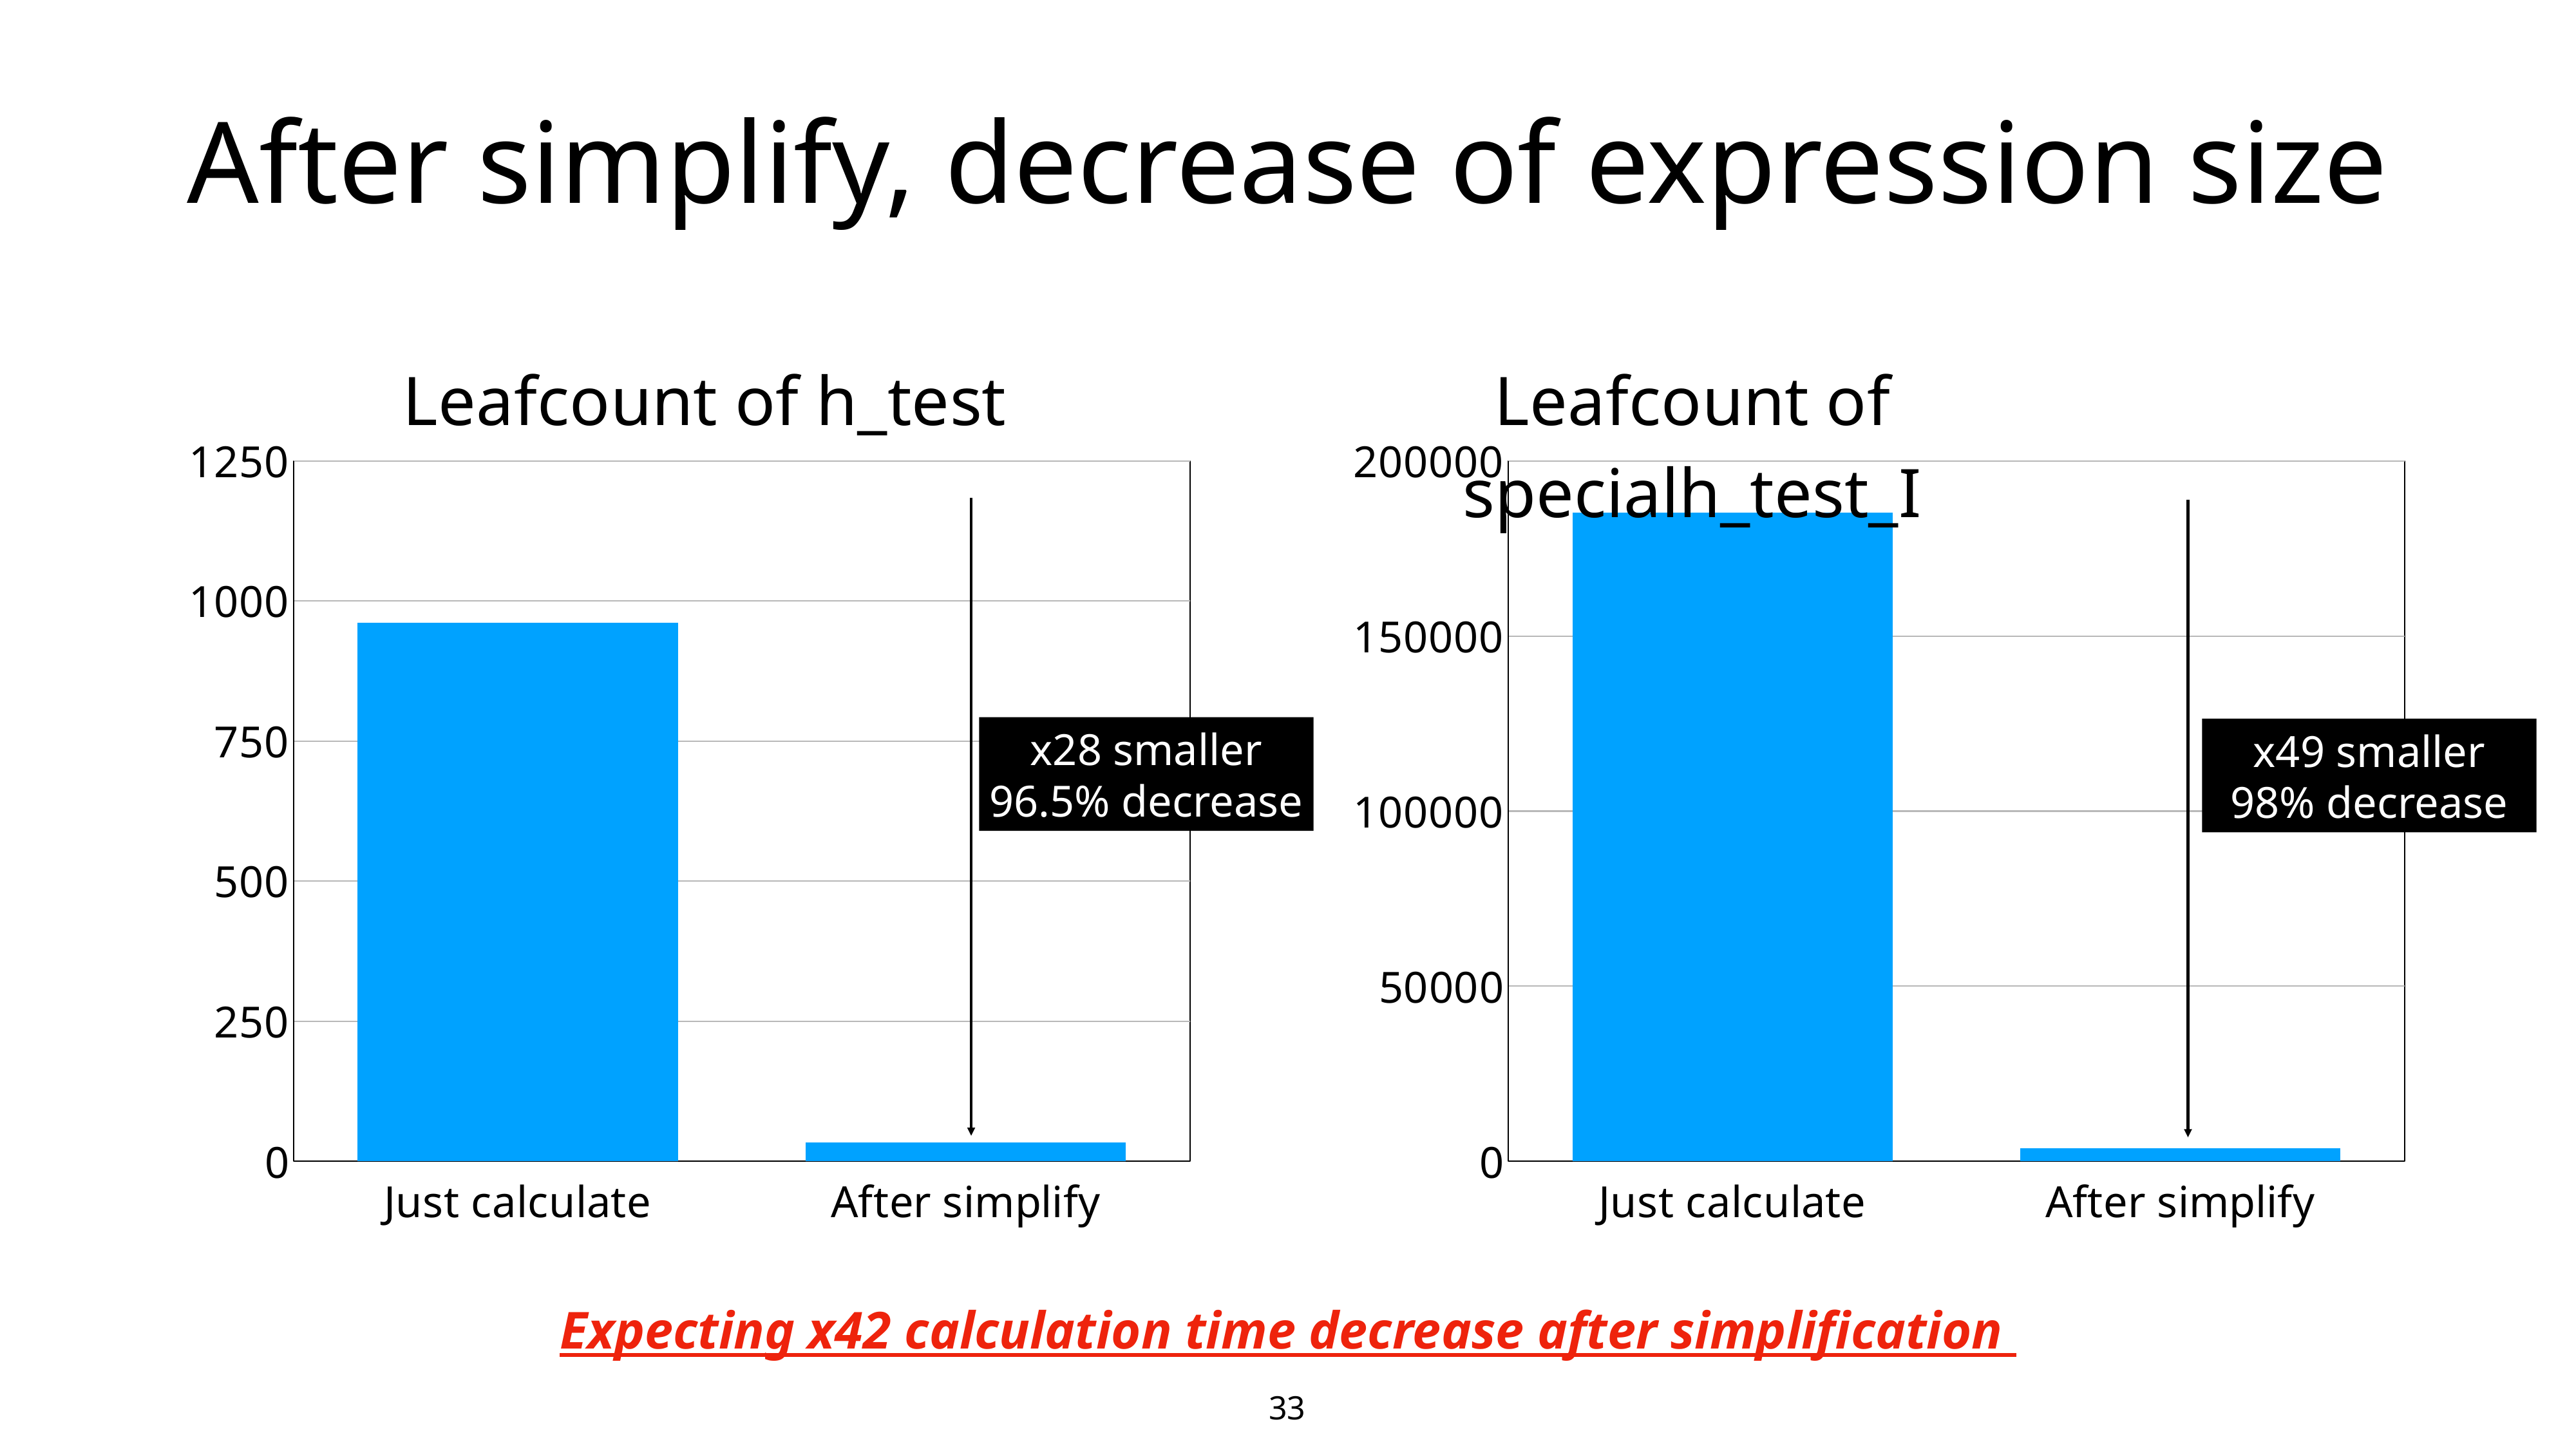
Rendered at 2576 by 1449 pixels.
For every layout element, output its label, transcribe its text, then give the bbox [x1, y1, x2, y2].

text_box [164, 332, 2537, 1246]
title After simplify, decrease of expression size [178, 37, 2398, 279]
slide_number 33 [1263, 1381, 1312, 1431]
text_box Expecting x42 calculation time decrease after simplification [554, 1293, 2022, 1365]
